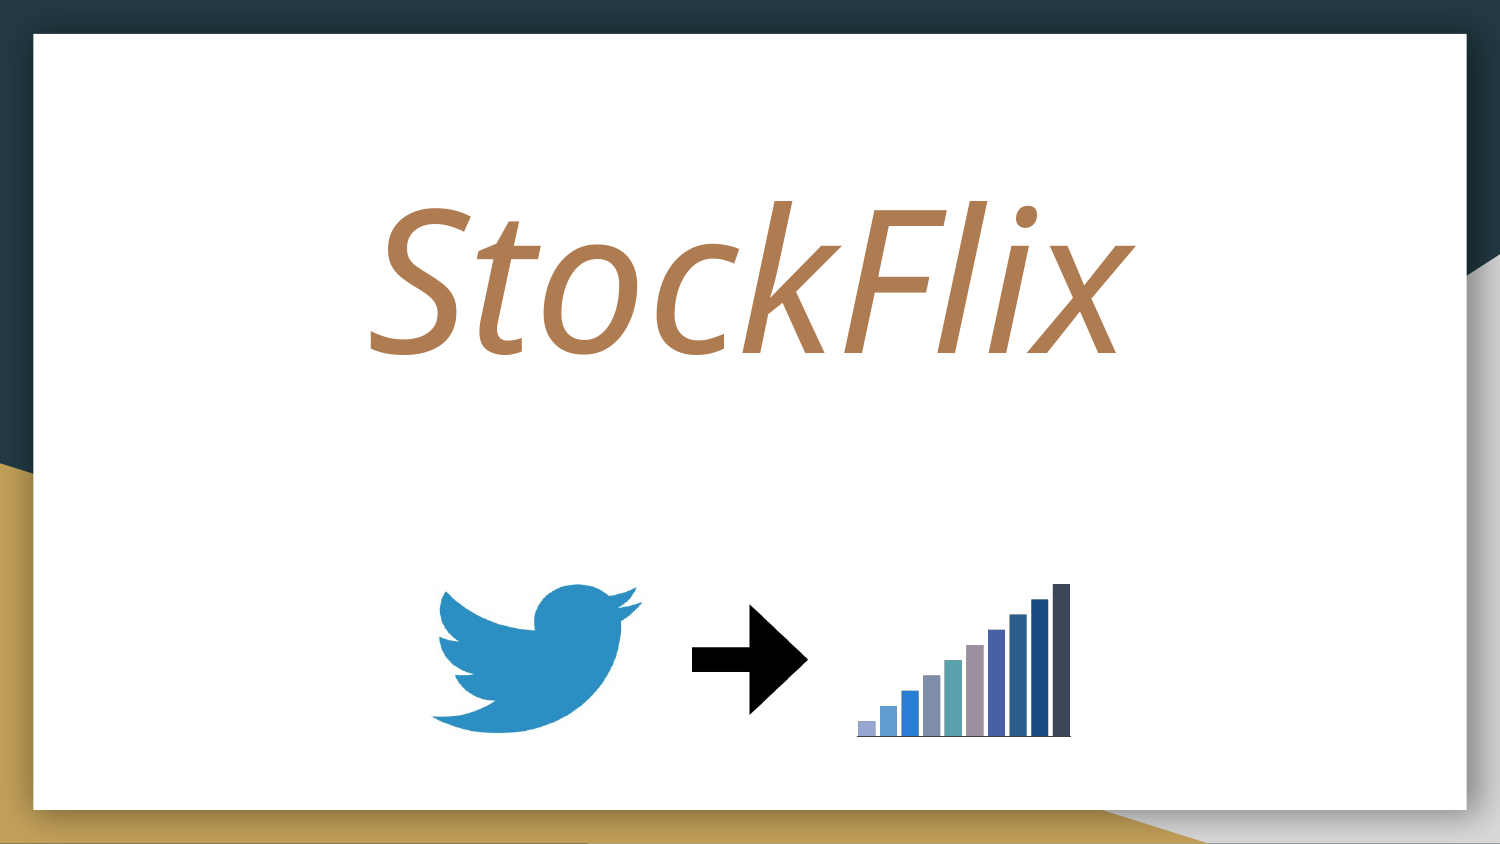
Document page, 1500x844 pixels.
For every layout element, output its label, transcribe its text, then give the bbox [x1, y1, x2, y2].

picture [691, 604, 808, 715]
title StockFlix [134, 138, 1366, 296]
picture [428, 584, 644, 735]
picture [856, 580, 1072, 738]
